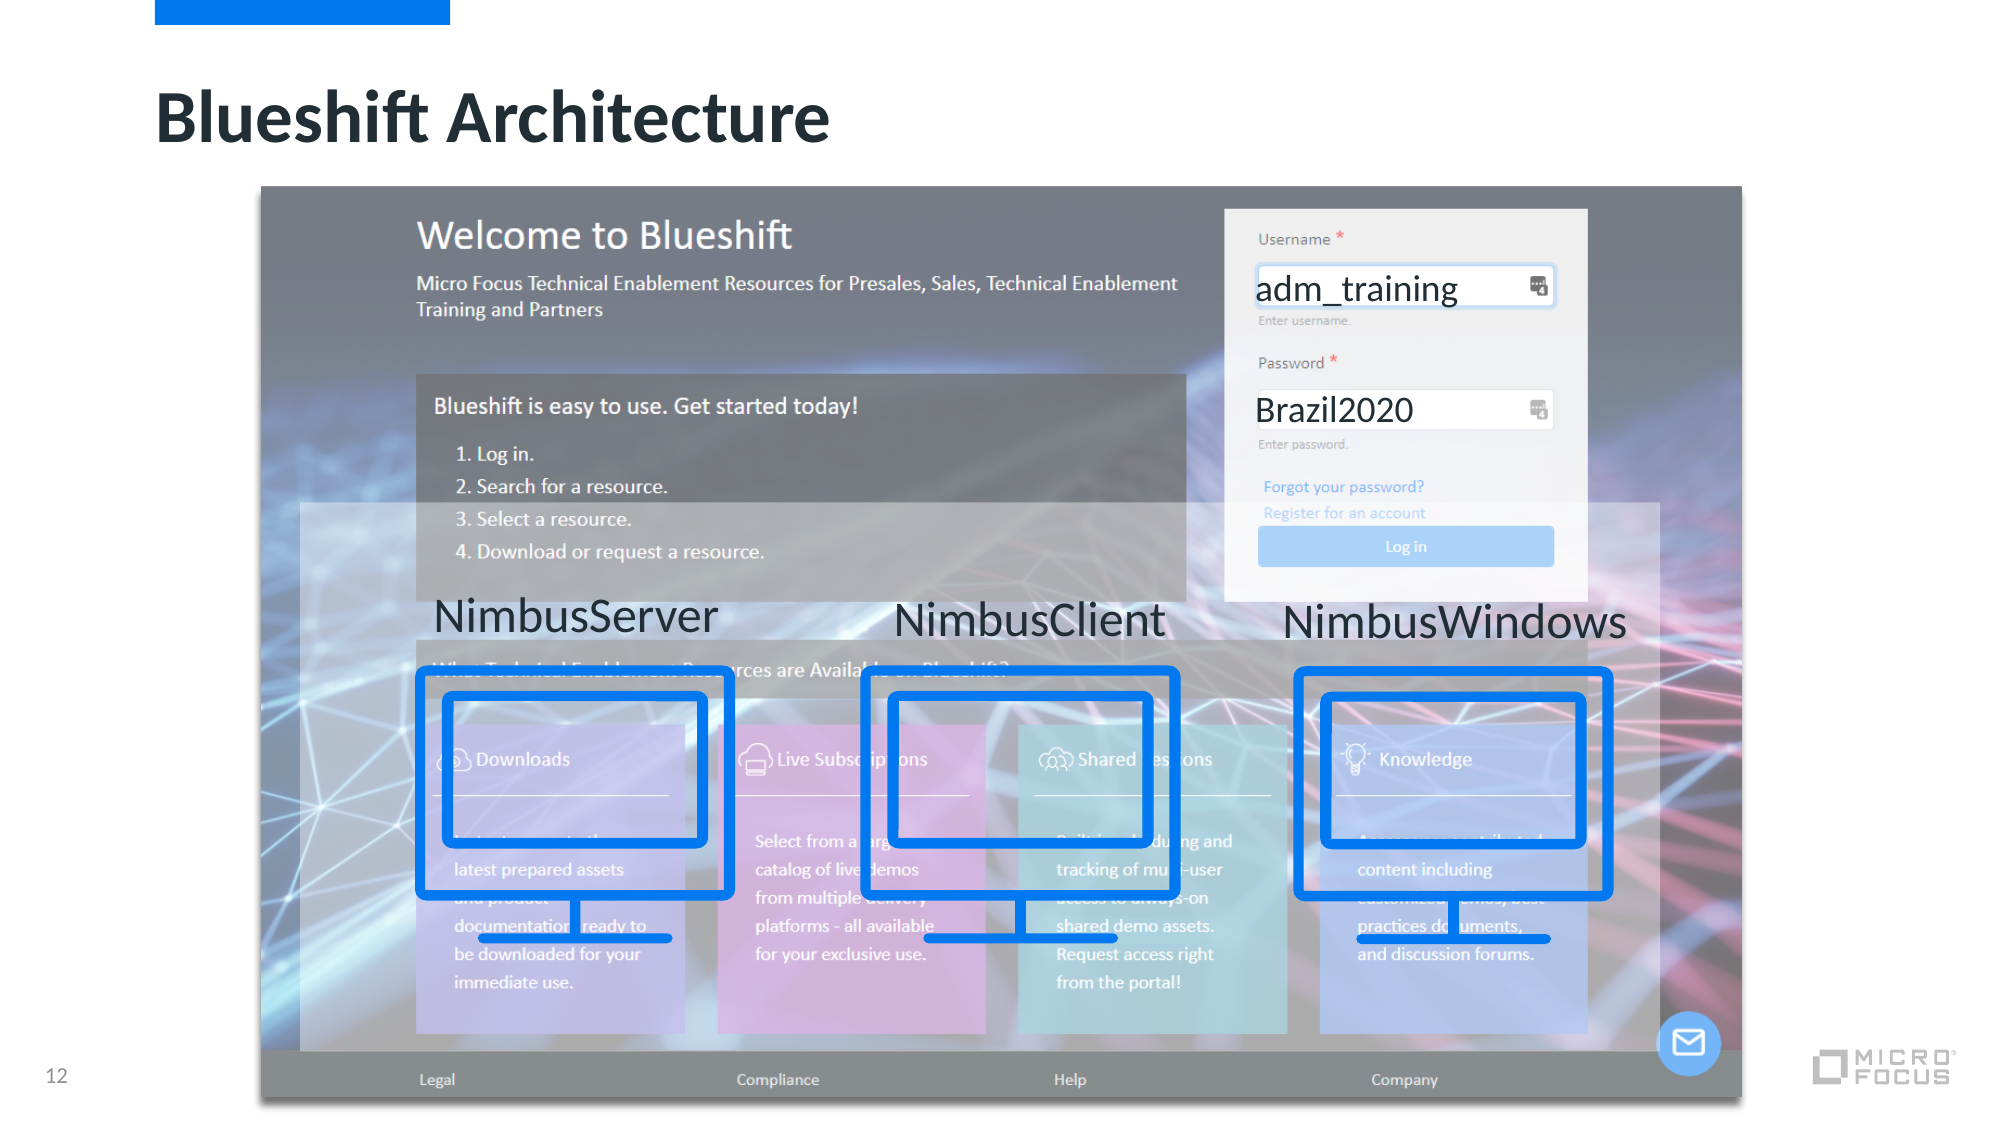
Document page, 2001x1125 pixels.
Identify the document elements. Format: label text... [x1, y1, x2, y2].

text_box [415, 665, 736, 944]
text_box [860, 665, 1182, 944]
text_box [1293, 666, 1615, 945]
title Blueshift Architecture [155, 70, 1847, 248]
slide_number 12 [30, 1051, 90, 1097]
text_box [241, 158, 1760, 1125]
picture [260, 186, 1742, 1097]
